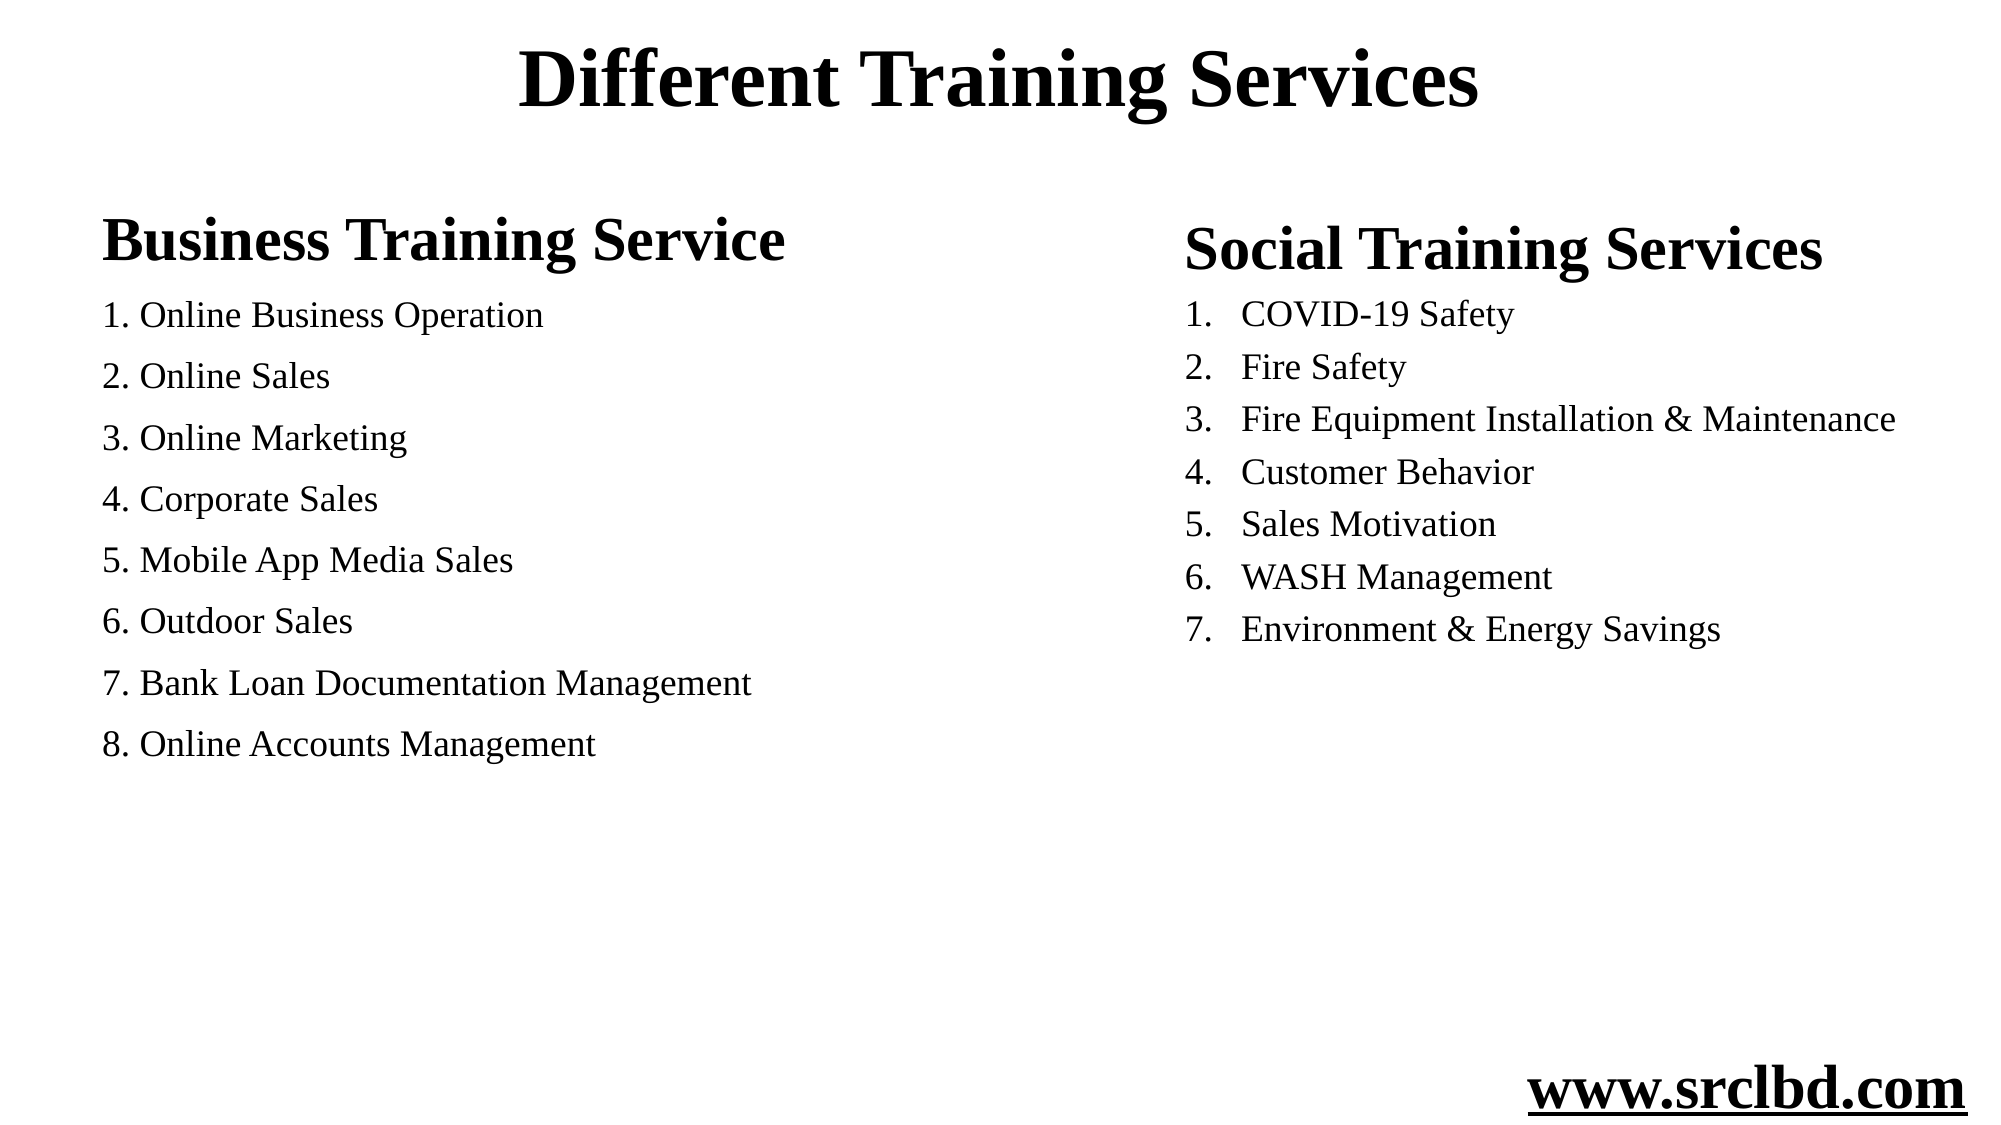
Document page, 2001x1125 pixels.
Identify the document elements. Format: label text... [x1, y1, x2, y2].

text_box www.srclbd.com [1512, 1038, 1983, 1125]
text_box Social Training Services COVID-19 Safety Fire Safety Fire Equipment Installation & Maintenance Customer Behavior Sales Motivation WASH Management Environment & Energy Savings [1169, 199, 1913, 1004]
